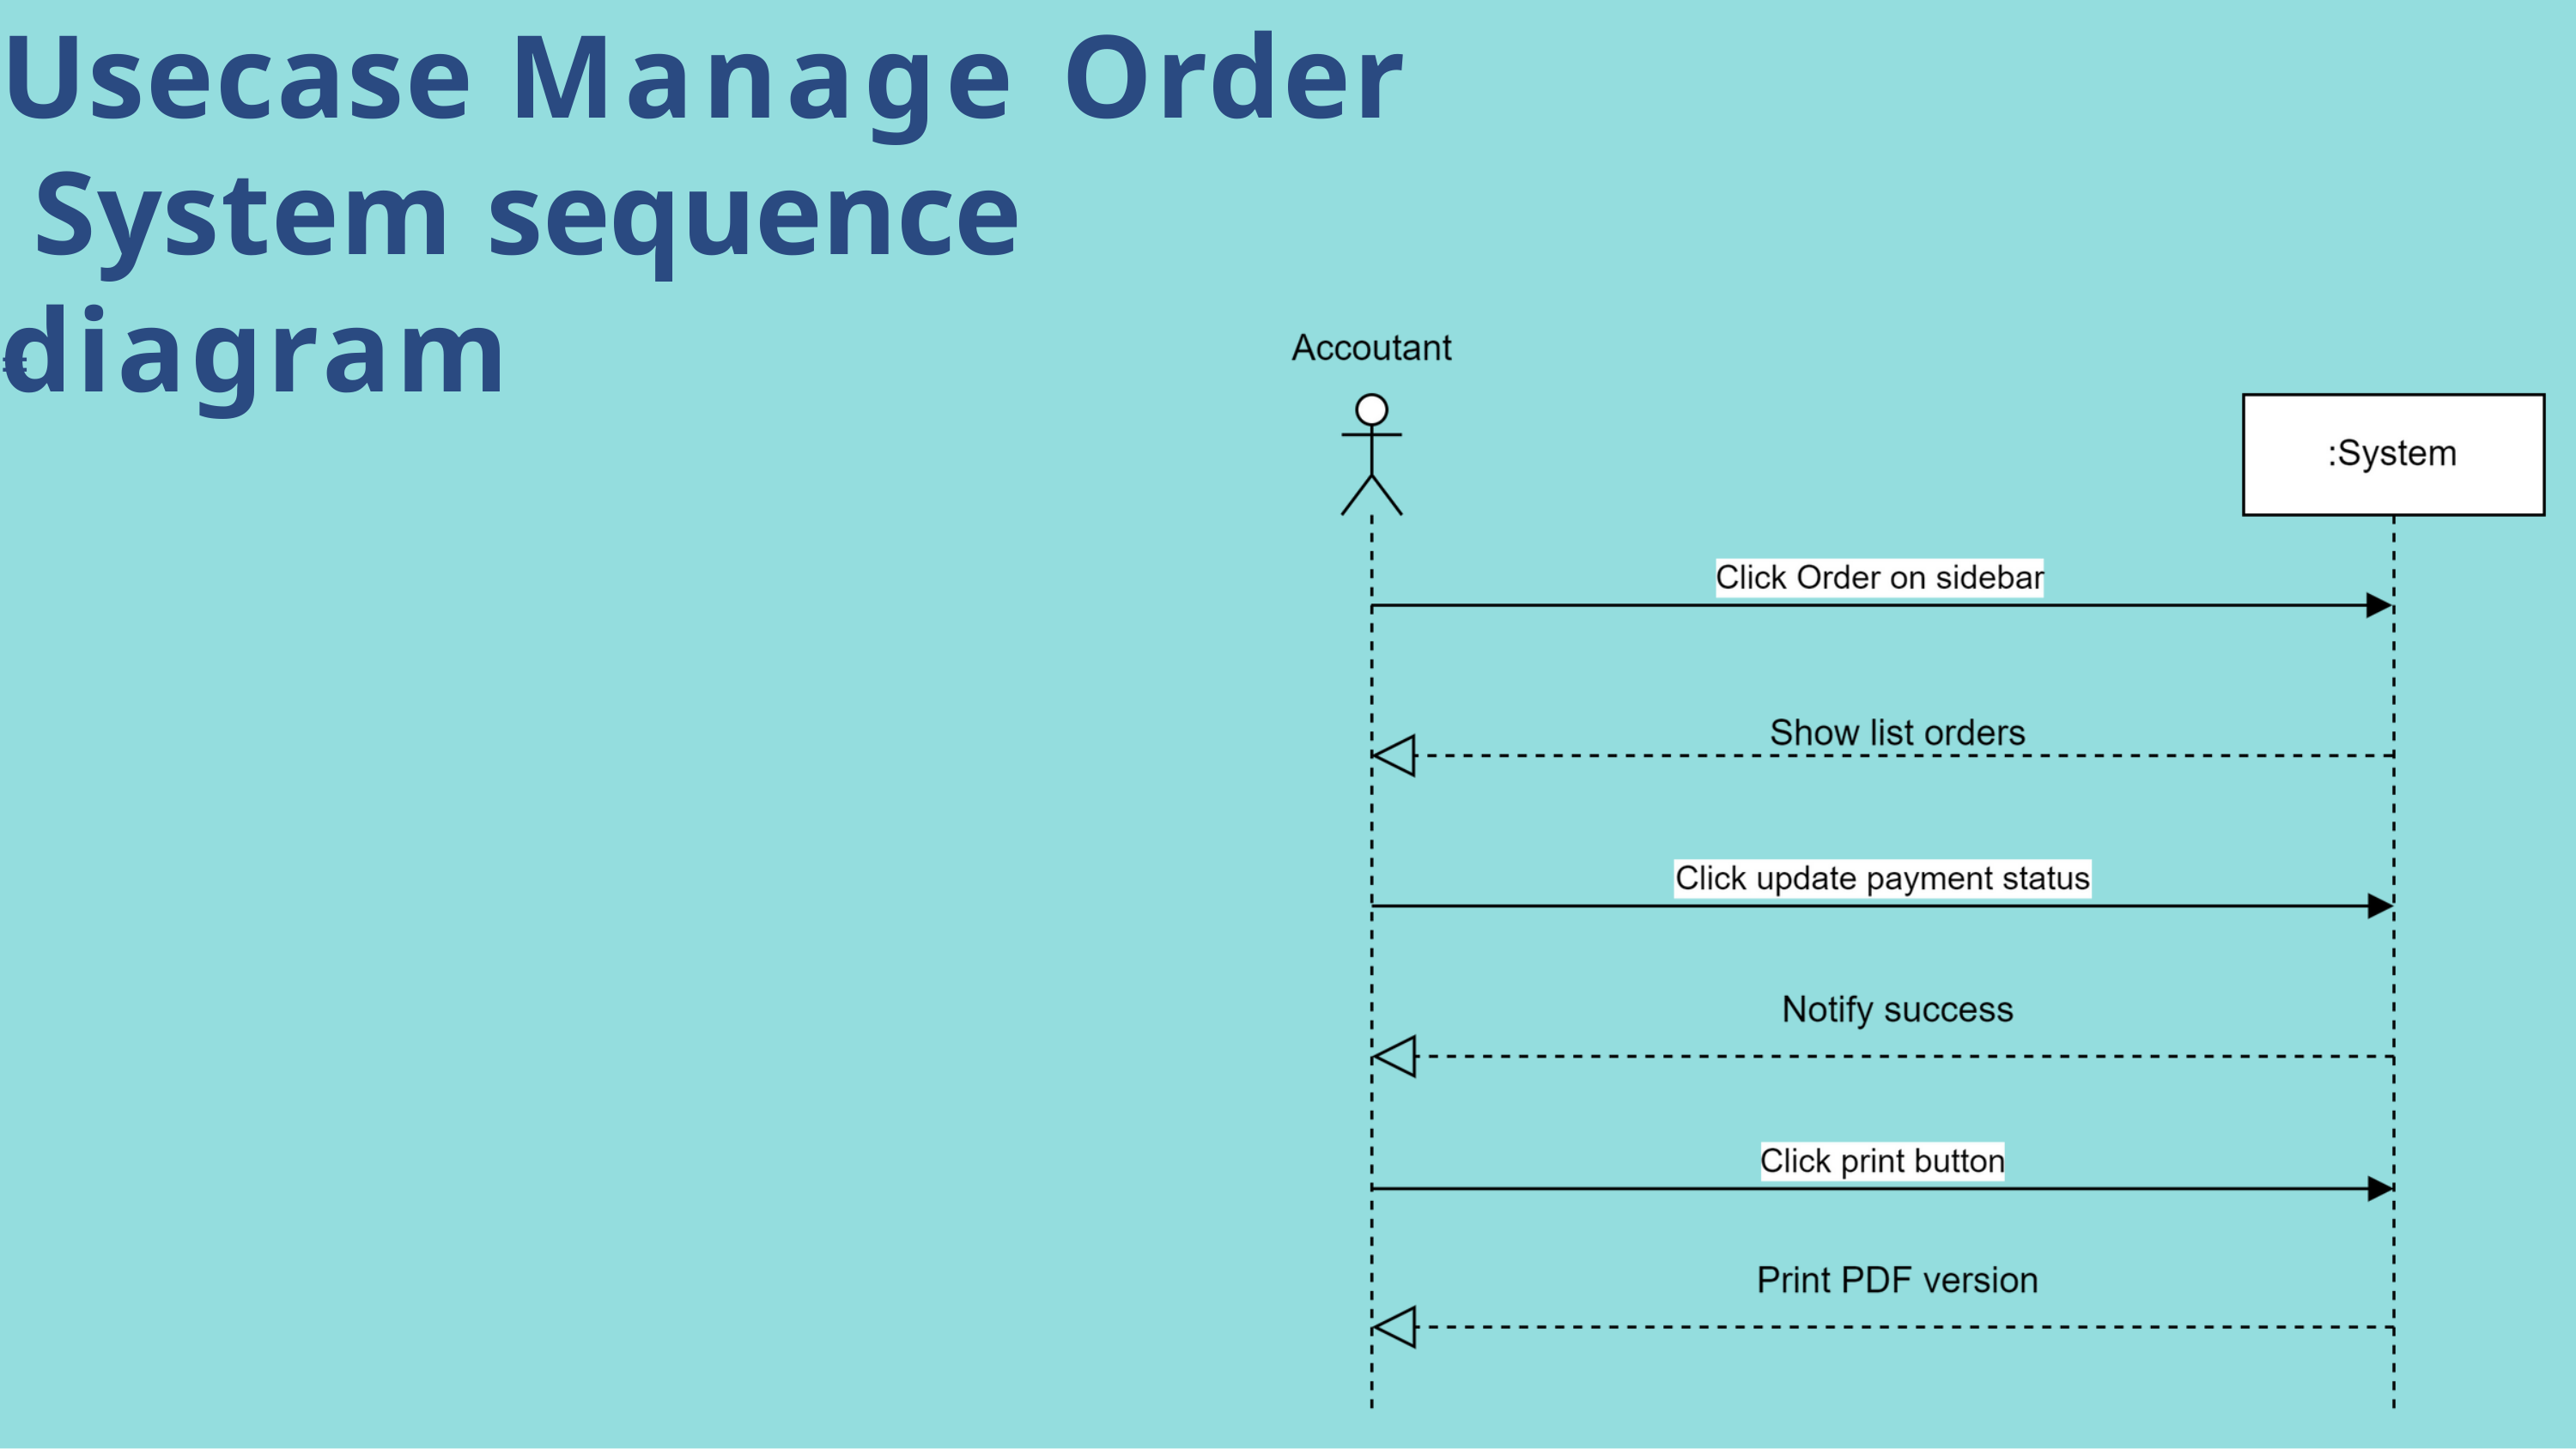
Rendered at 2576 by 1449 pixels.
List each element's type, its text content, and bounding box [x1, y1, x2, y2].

text_box Usecase Manage Order System sequence diagram [0, 0, 1428, 415]
picture [1219, 273, 2576, 1449]
